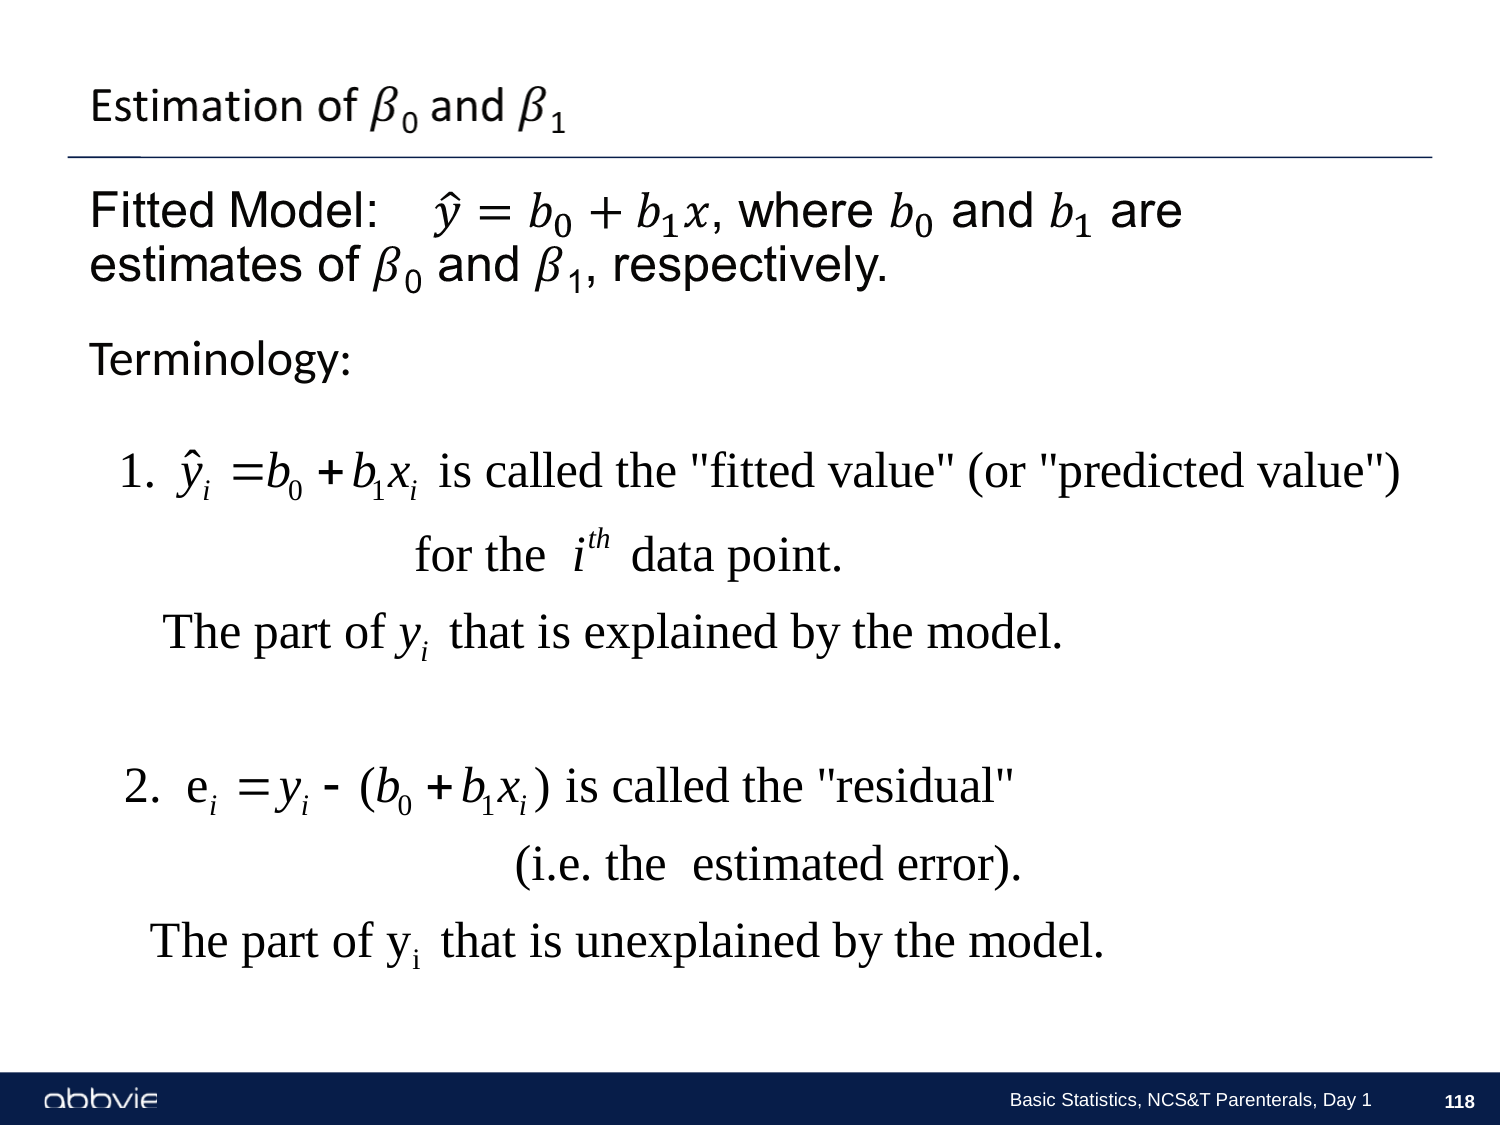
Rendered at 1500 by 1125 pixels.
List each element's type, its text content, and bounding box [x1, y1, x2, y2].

footer Basic Statistics, NCS&T Parenterals, Day 1 [487, 1083, 1387, 1114]
text_box [74, 72, 950, 142]
slide_number 118 [1391, 1087, 1475, 1114]
text_box [74, 176, 1324, 301]
text_box Terminology: [74, 324, 1410, 394]
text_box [115, 437, 1410, 981]
